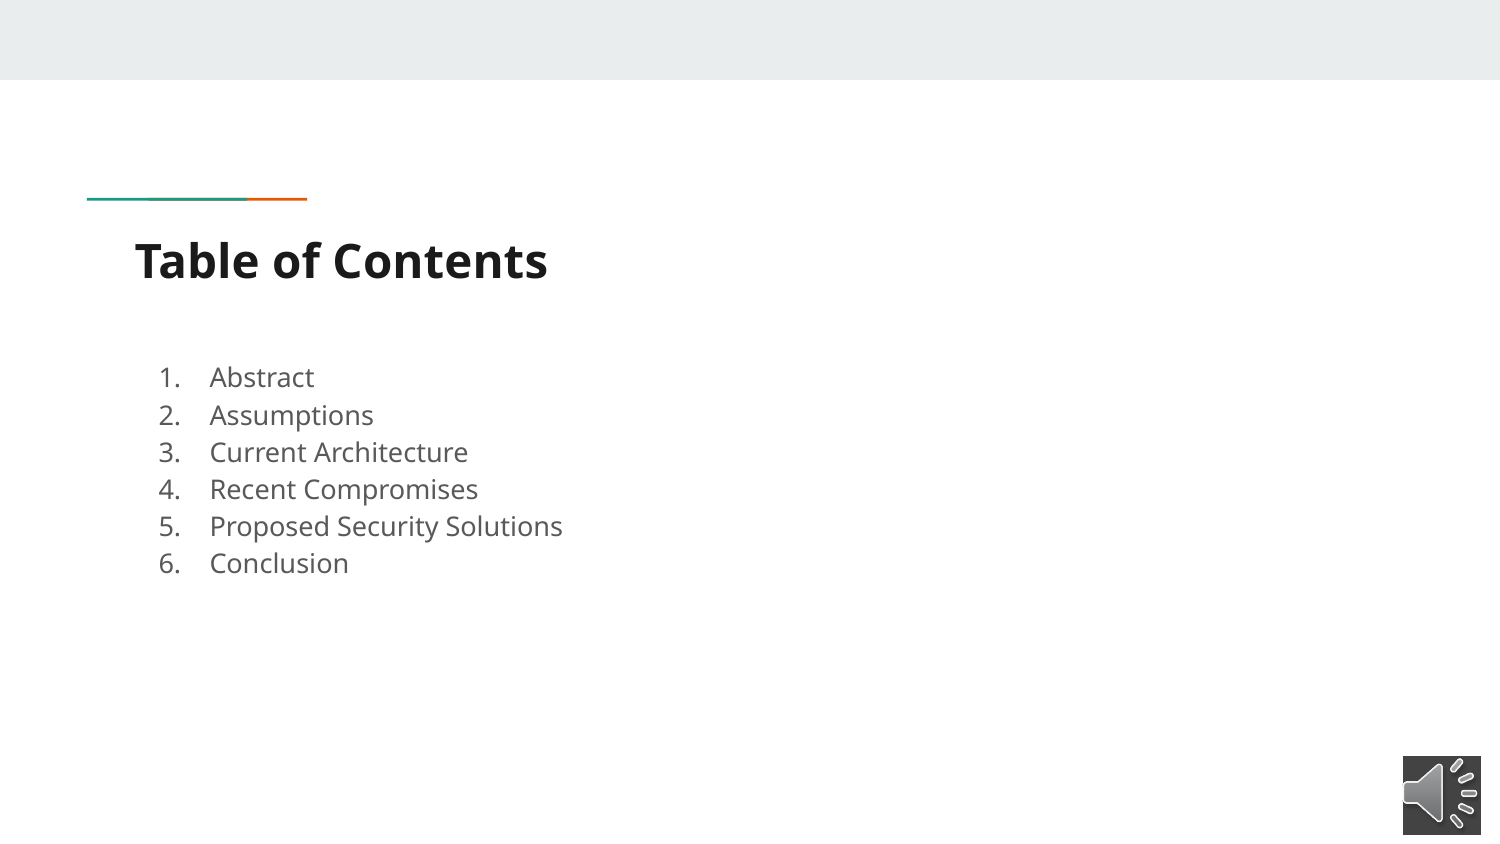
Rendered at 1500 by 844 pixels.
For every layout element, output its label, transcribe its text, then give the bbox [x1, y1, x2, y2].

title Table of Contents [119, 216, 1381, 305]
picture [1401, 755, 1483, 836]
list Abstract Assumptions Current Architecture Recent Compromises Proposed Security Solutions Conclusion [119, 341, 1381, 712]
